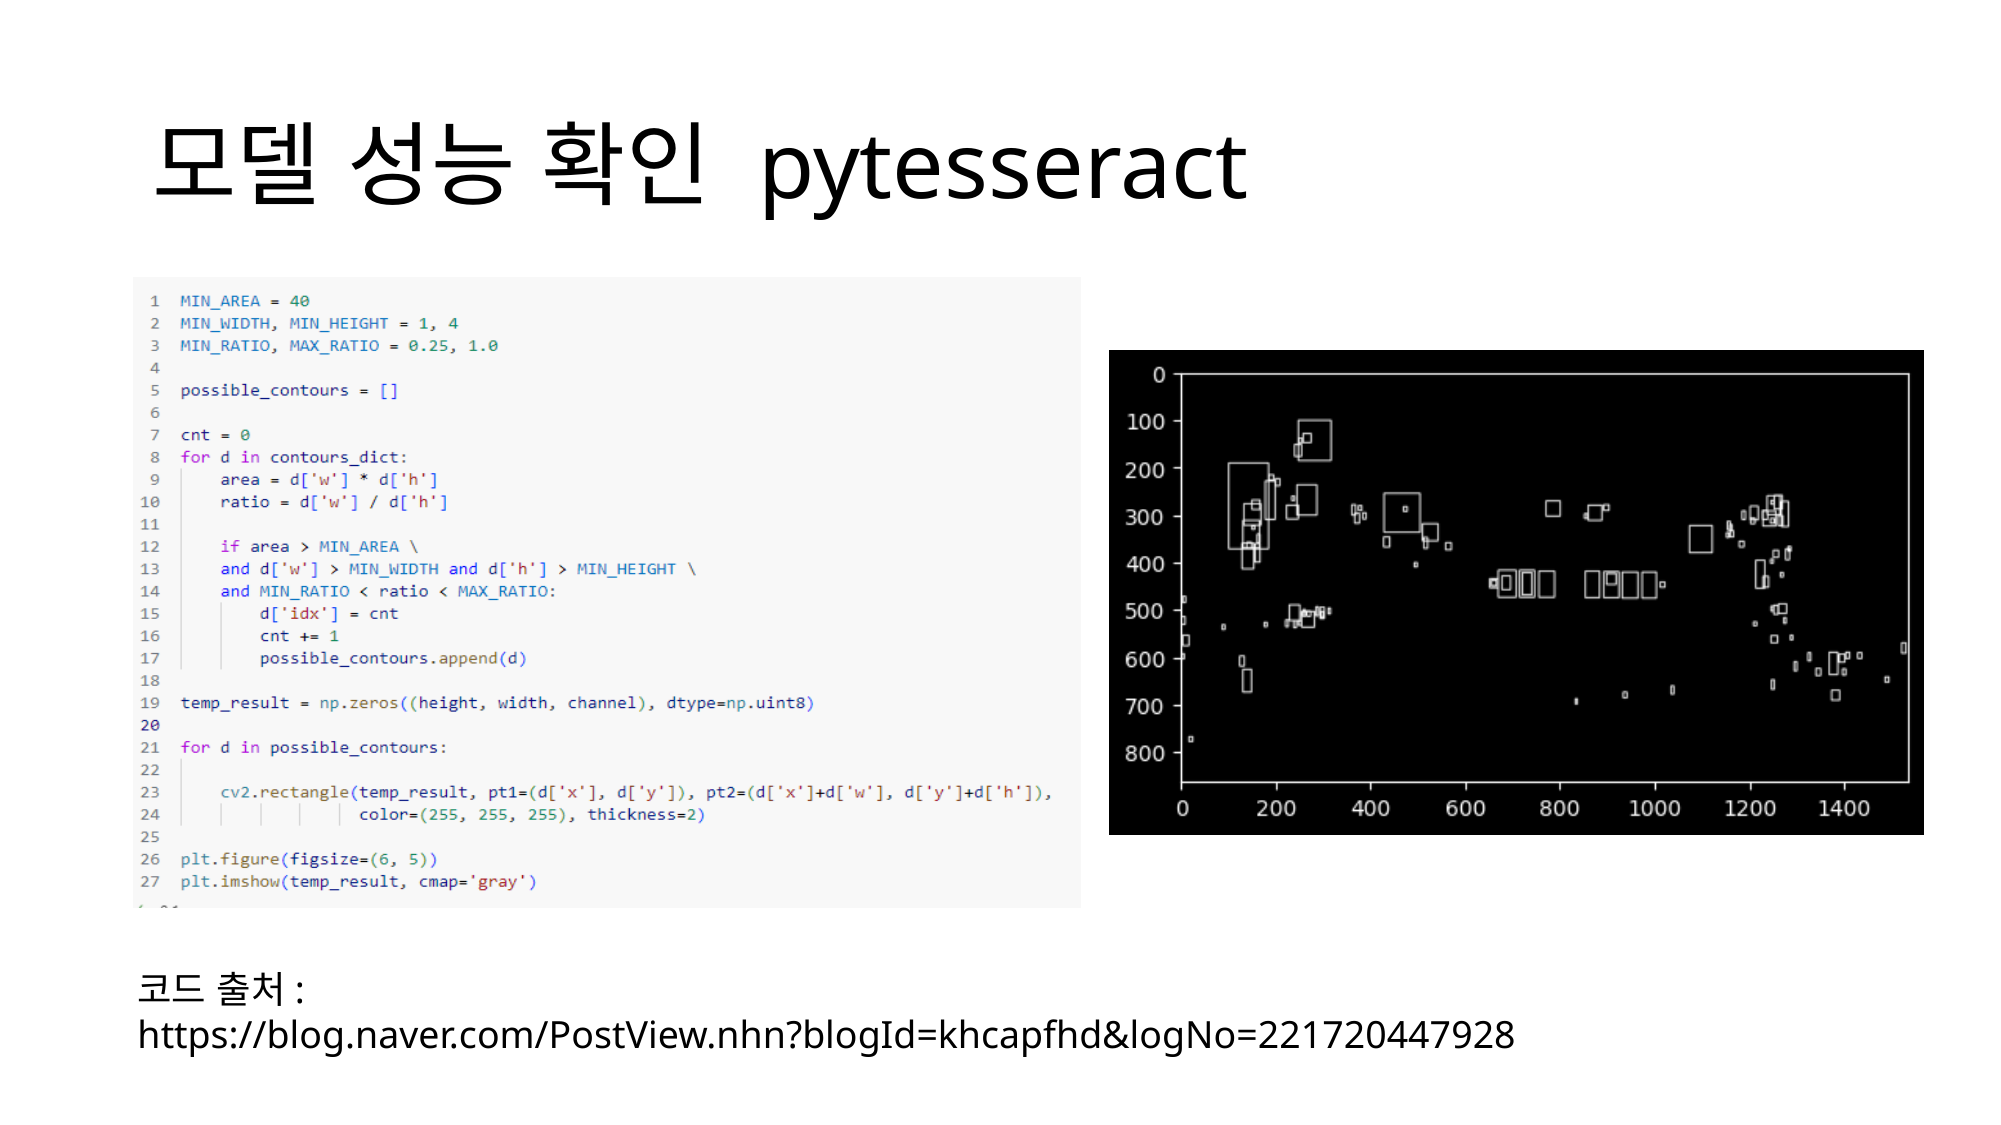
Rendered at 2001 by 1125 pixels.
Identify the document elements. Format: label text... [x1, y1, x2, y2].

picture [133, 277, 1081, 908]
text_box 코드 출처: https://blog.naver.com/PostView.nhn?blogId=khcapfhd&logNo=221720447928 [122, 958, 1532, 1064]
picture [1109, 350, 1924, 835]
title 모델 성능 확인 pytesseract [137, 59, 1863, 278]
